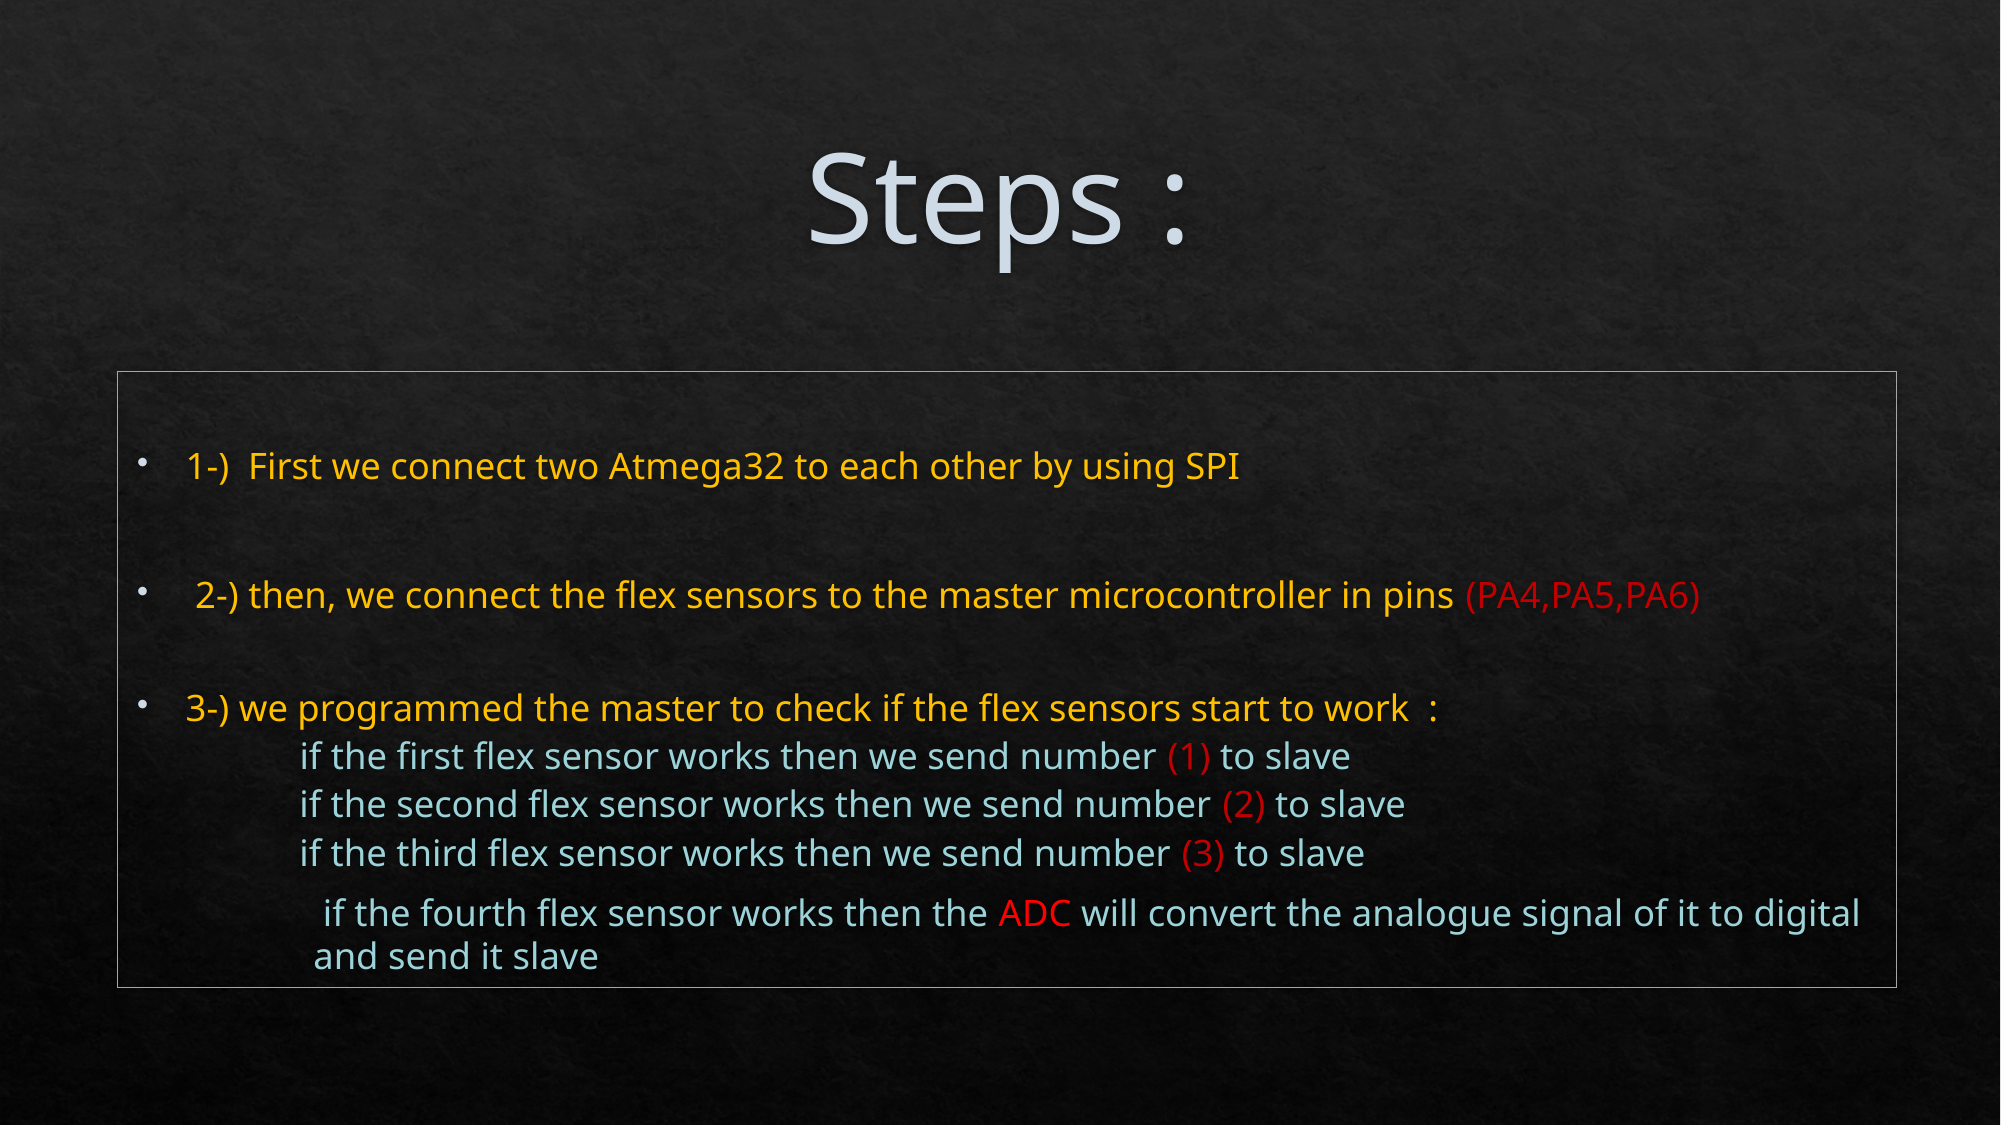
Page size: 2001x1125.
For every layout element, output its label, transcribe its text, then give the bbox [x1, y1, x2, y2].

list 1-) First we connect two Atmega32 to each other by using SPI 2-) then, we connect the flex sensors to the master microcontroller in pins (PA4,PA5,PA6) 3-) we programmed the master to check if the flex sensors start to work : if the first flex sensor works then we send number (1) to slave if the second flex sensor works then we send number (2) to slave if the third flex sensor works then we send number (3) to slave if the fourth flex sensor works then the ADC will convert the analogue signal of it to digital and send it slave [117, 371, 1897, 988]
title Steps : [149, 99, 1849, 307]
